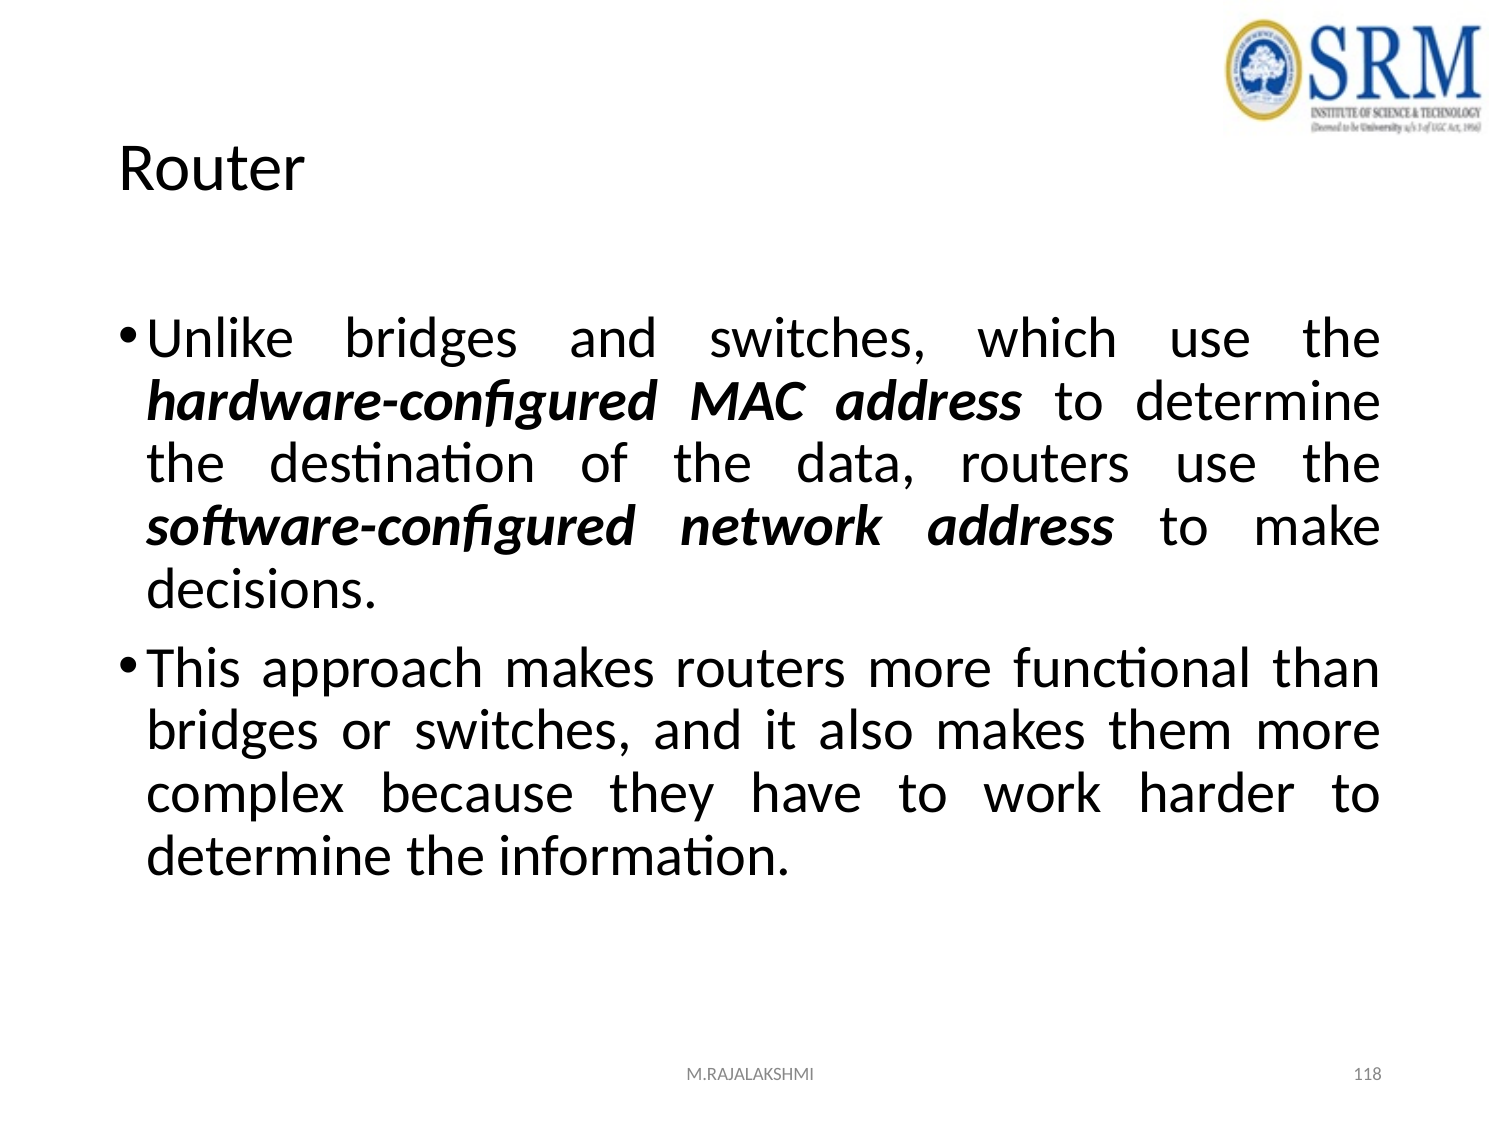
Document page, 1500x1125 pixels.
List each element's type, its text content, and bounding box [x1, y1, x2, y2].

picture [1223, 0, 1489, 149]
list Unlike bridges and switches, which use the hardware-configured MAC address to determine the destination of the data, routers use the software-configured network address to make decisions. This approach makes routers more functional than bridges or switches, and it also makes them more complex because they have to work harder to determine the information. [103, 299, 1397, 1014]
slide_number ‹#› [1059, 1042, 1397, 1103]
title Router [103, 59, 1397, 278]
footer M.RAJALAKSHMI [496, 1042, 1004, 1103]
